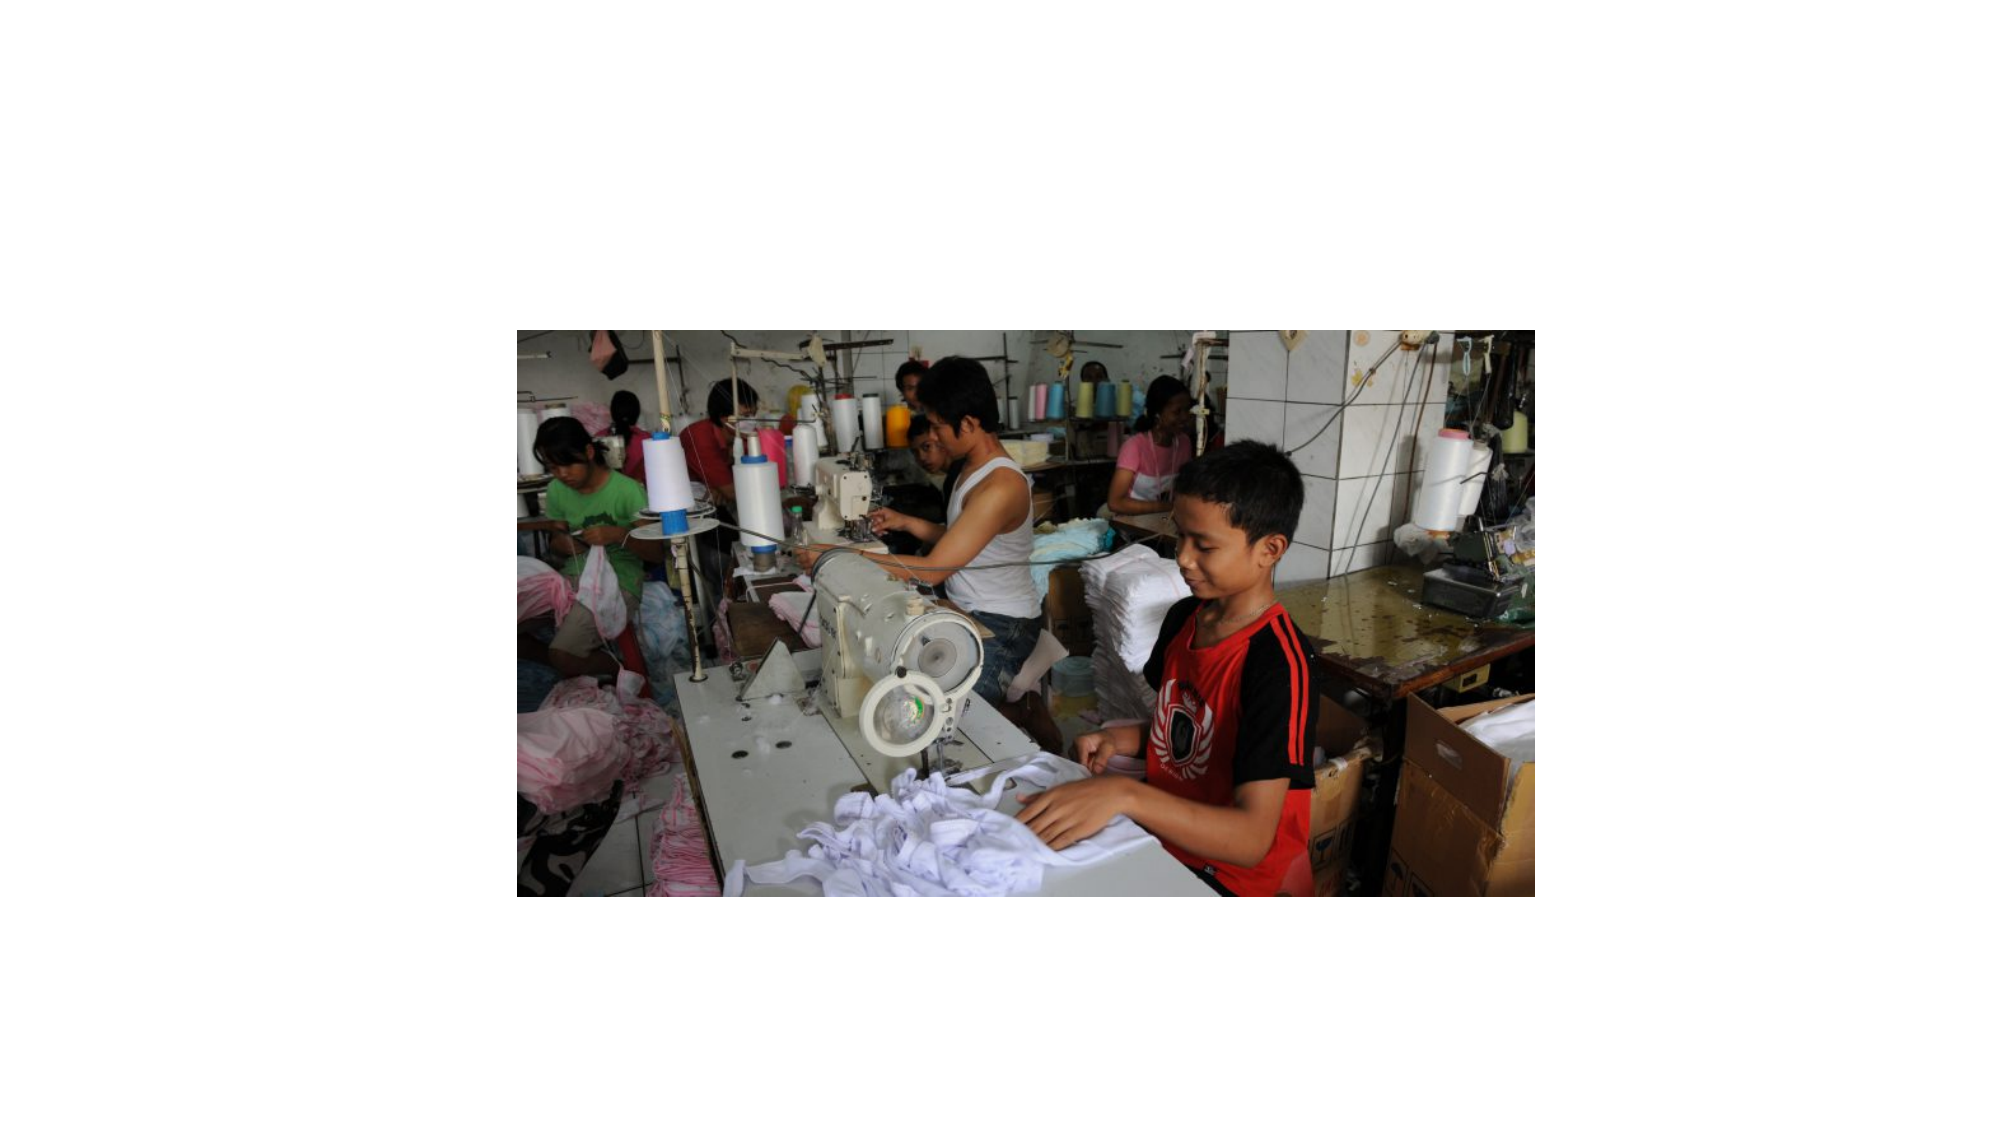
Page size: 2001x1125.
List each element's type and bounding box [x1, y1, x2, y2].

list [517, 330, 1535, 897]
